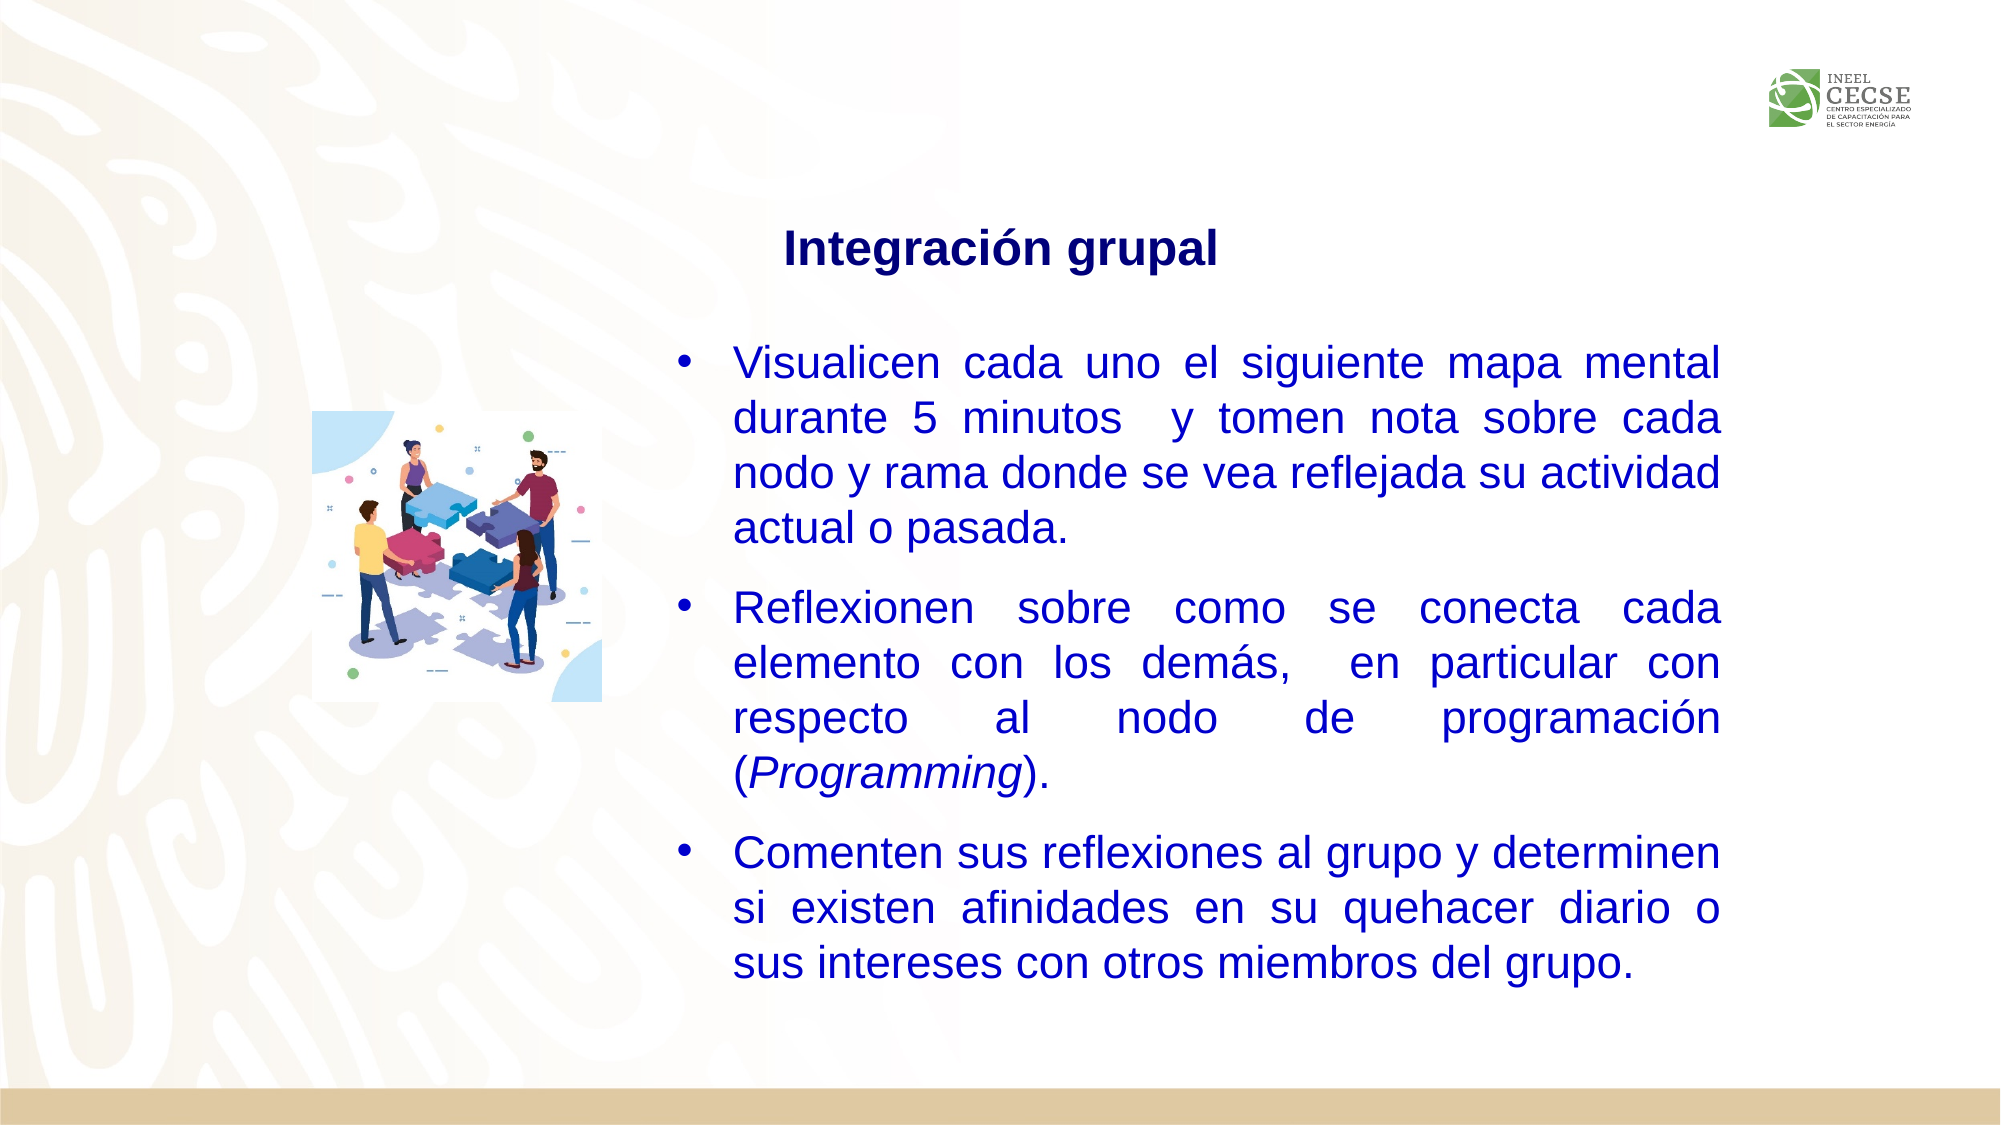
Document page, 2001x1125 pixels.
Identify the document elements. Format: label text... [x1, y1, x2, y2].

text_box Visualicen cada uno el siguiente mapa mental durante 5 minutos y tomen nota sobre cada nodo y rama donde se vea reflejada su actividad actual o pasada. Reflexionen sobre como se conecta cada elemento con los demás, en particular con respecto al nodo de programación (Programming). Comenten sus reflexiones al grupo y determinen si existen afinidades en su quehacer diario o sus intereses con otros miembros del grupo. [661, 325, 1737, 995]
picture [0, 0, 2001, 1125]
text_box Integración grupal [457, 208, 1546, 284]
